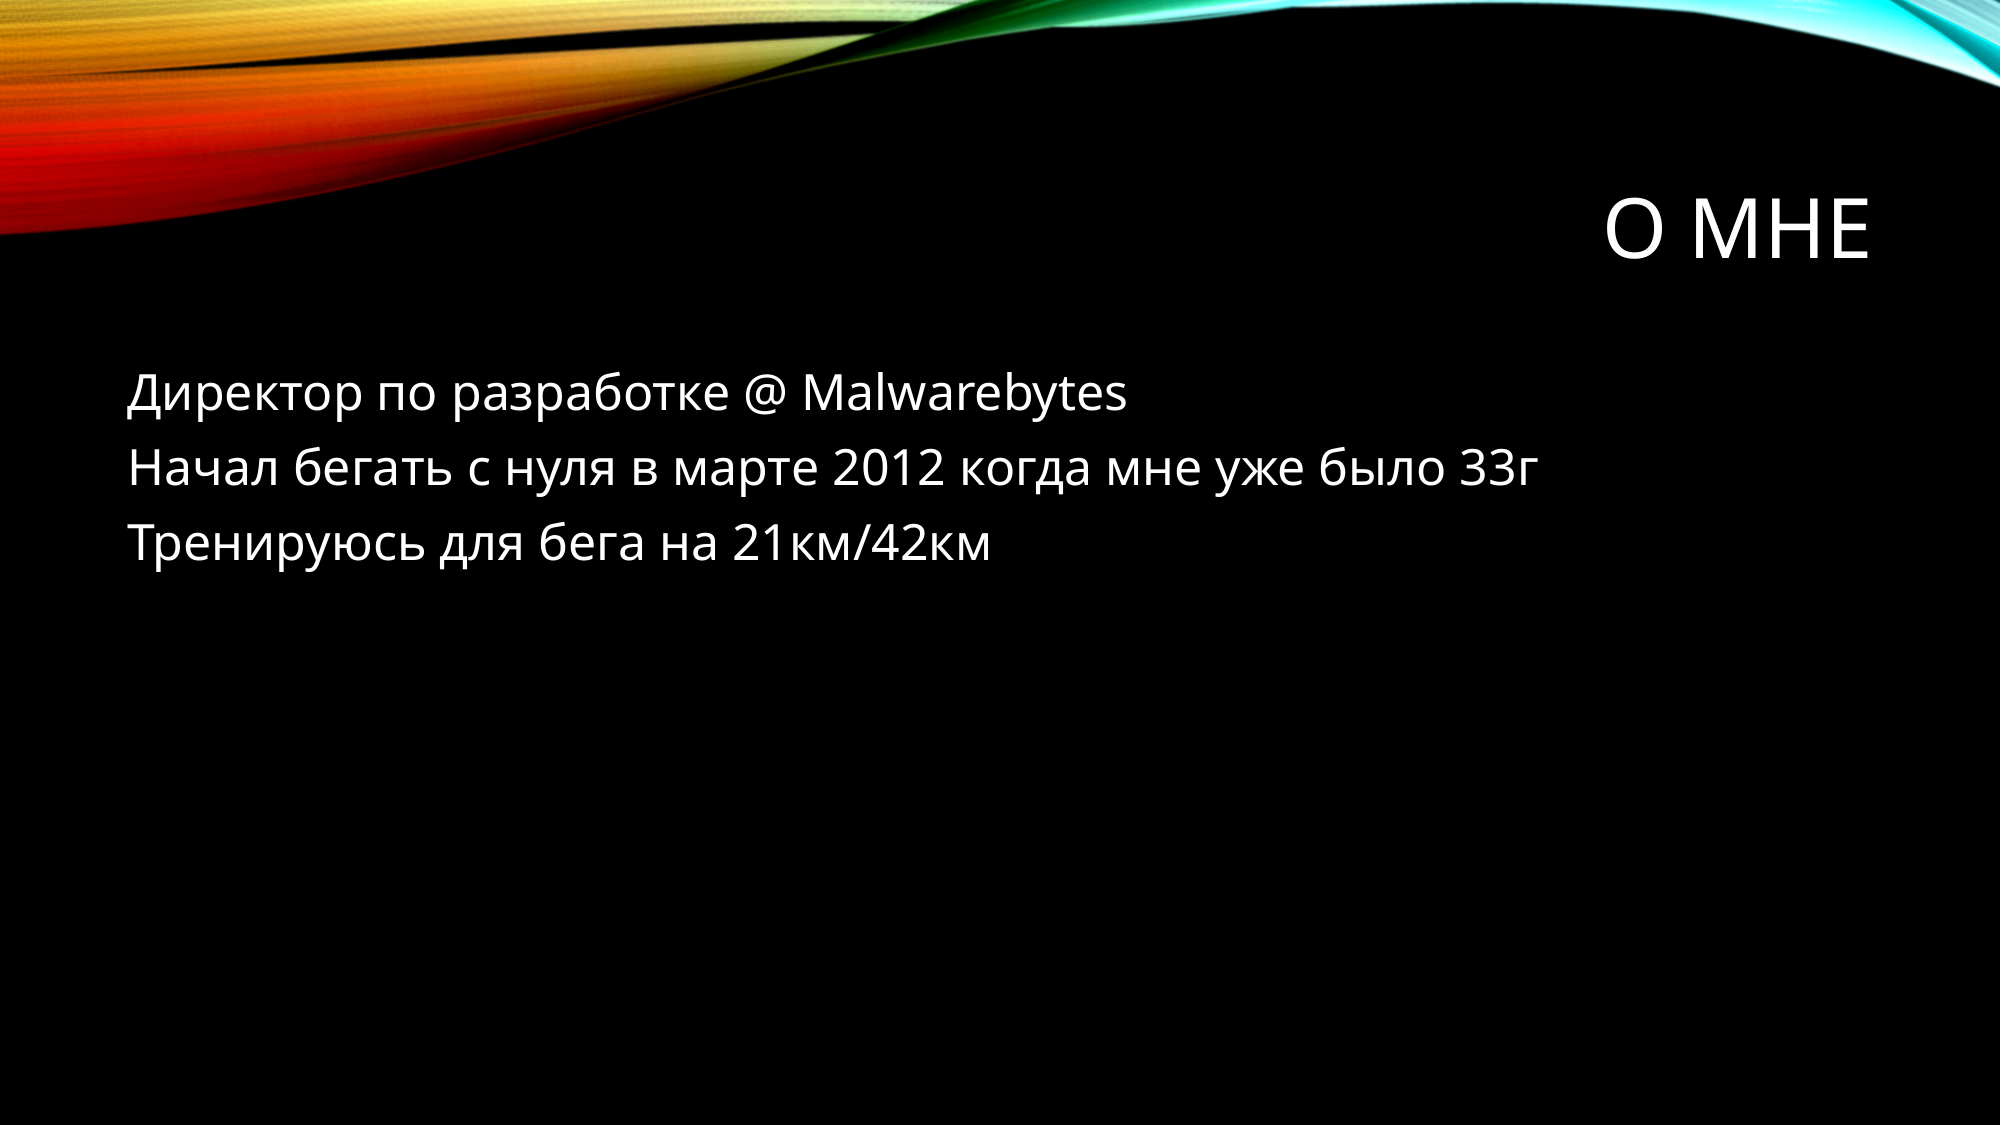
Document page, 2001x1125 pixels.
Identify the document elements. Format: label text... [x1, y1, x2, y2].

picture [0, 0, 2000, 237]
title О мне [474, 125, 1888, 338]
list Директор по разработке @ Malwarebytes Начал бегать с нуля в марте 2012 когда мне уже было 33г Тренируюсь для бега на 21км/42км [112, 360, 1888, 1021]
